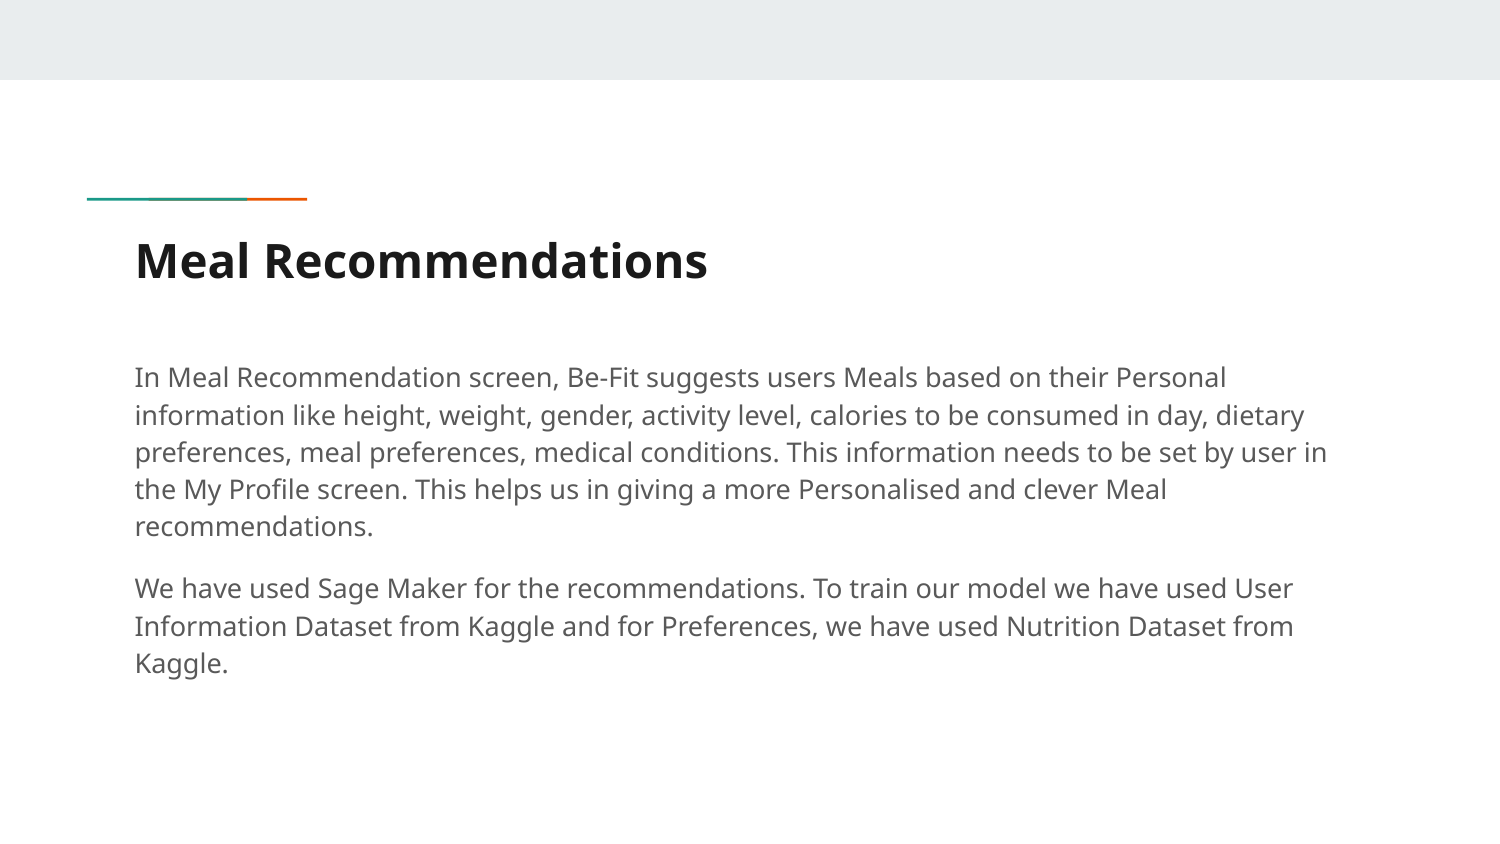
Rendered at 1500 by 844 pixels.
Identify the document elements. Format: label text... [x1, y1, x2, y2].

list In Meal Recommendation screen, Be-Fit suggests users Meals based on their Personal information like height, weight, gender, activity level, calories to be consumed in day, dietary preferences, meal preferences, medical conditions. This information needs to be set by user in the My Profile screen. This helps us in giving a more Personalised and clever Meal recommendations. We have used Sage Maker for the recommendations. To train our model we have used User Information Dataset from Kaggle and for Preferences, we have used Nutrition Dataset from Kaggle. [119, 341, 1381, 712]
title Meal Recommendations [119, 216, 1381, 305]
